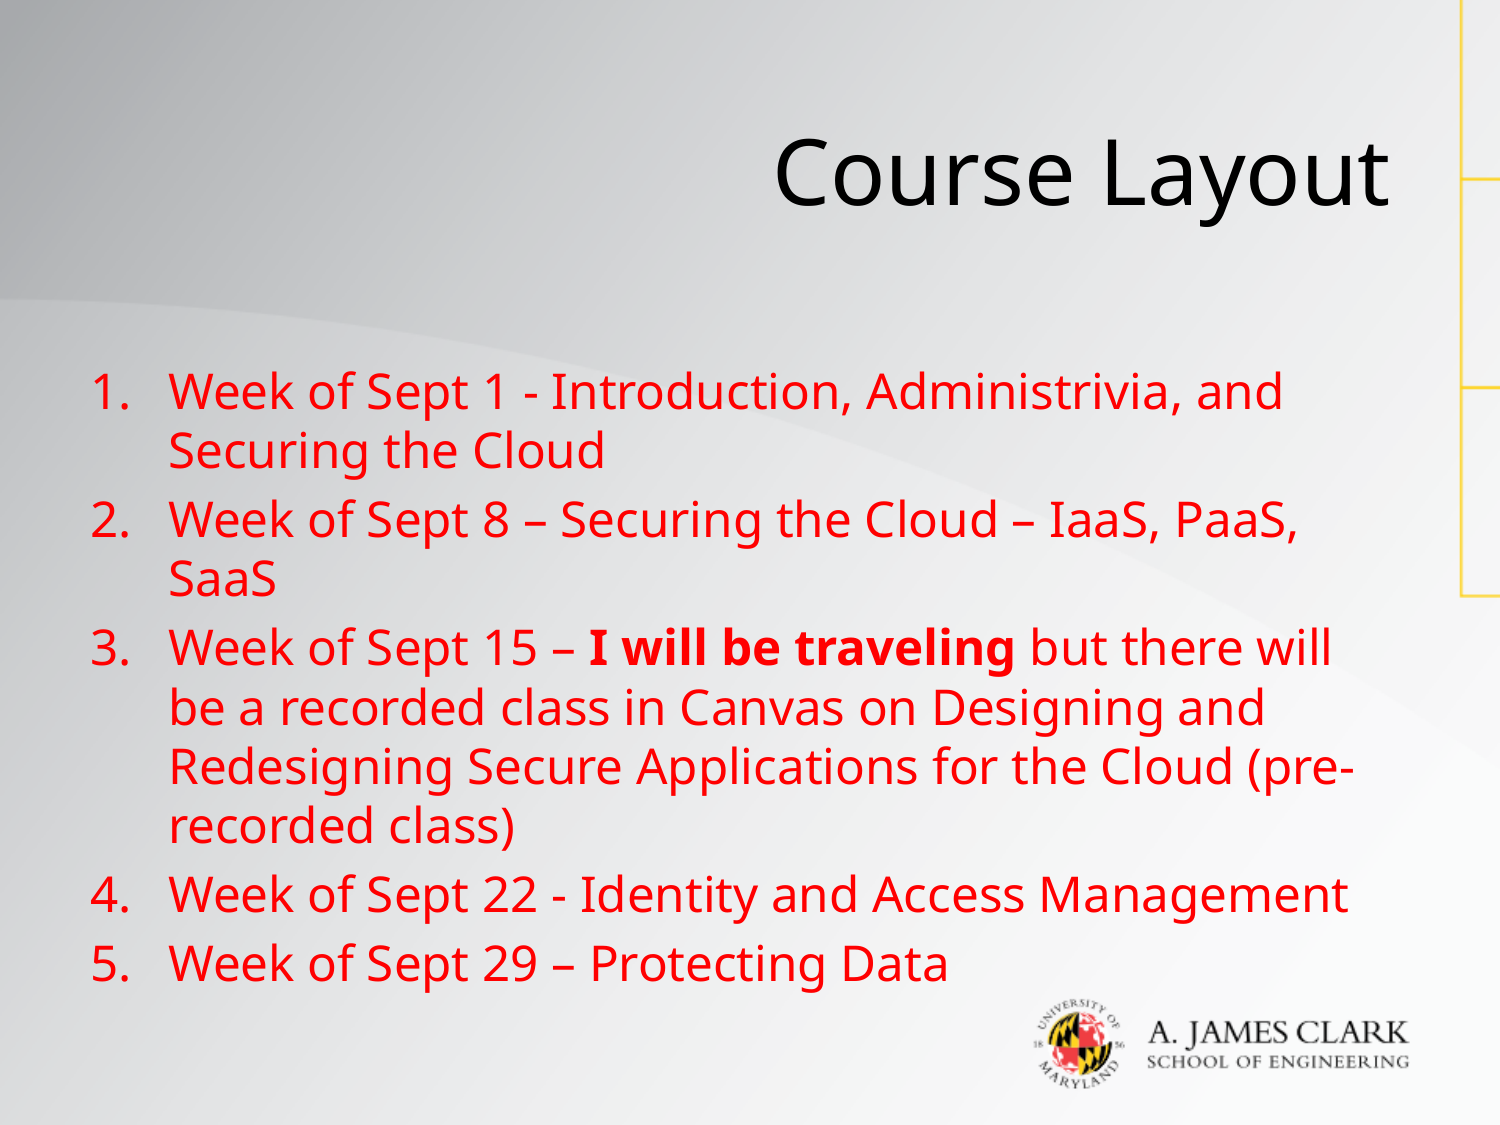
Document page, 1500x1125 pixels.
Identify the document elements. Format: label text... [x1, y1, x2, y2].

list Week of Sept 1 - Introduction, Administrivia, and Securing the Cloud Week of Sept 8 – Securing the Cloud – IaaS, PaaS, SaaS Week of Sept 15 – I will be traveling but there will be a recorded class in Canvas on Designing and Redesigning Secure Applications for the Cloud (pre-recorded class) Week of Sept 22 - Identity and Access Management Week of Sept 29 – Protecting Data [75, 352, 1407, 1002]
title Course Layout [75, 45, 1407, 231]
